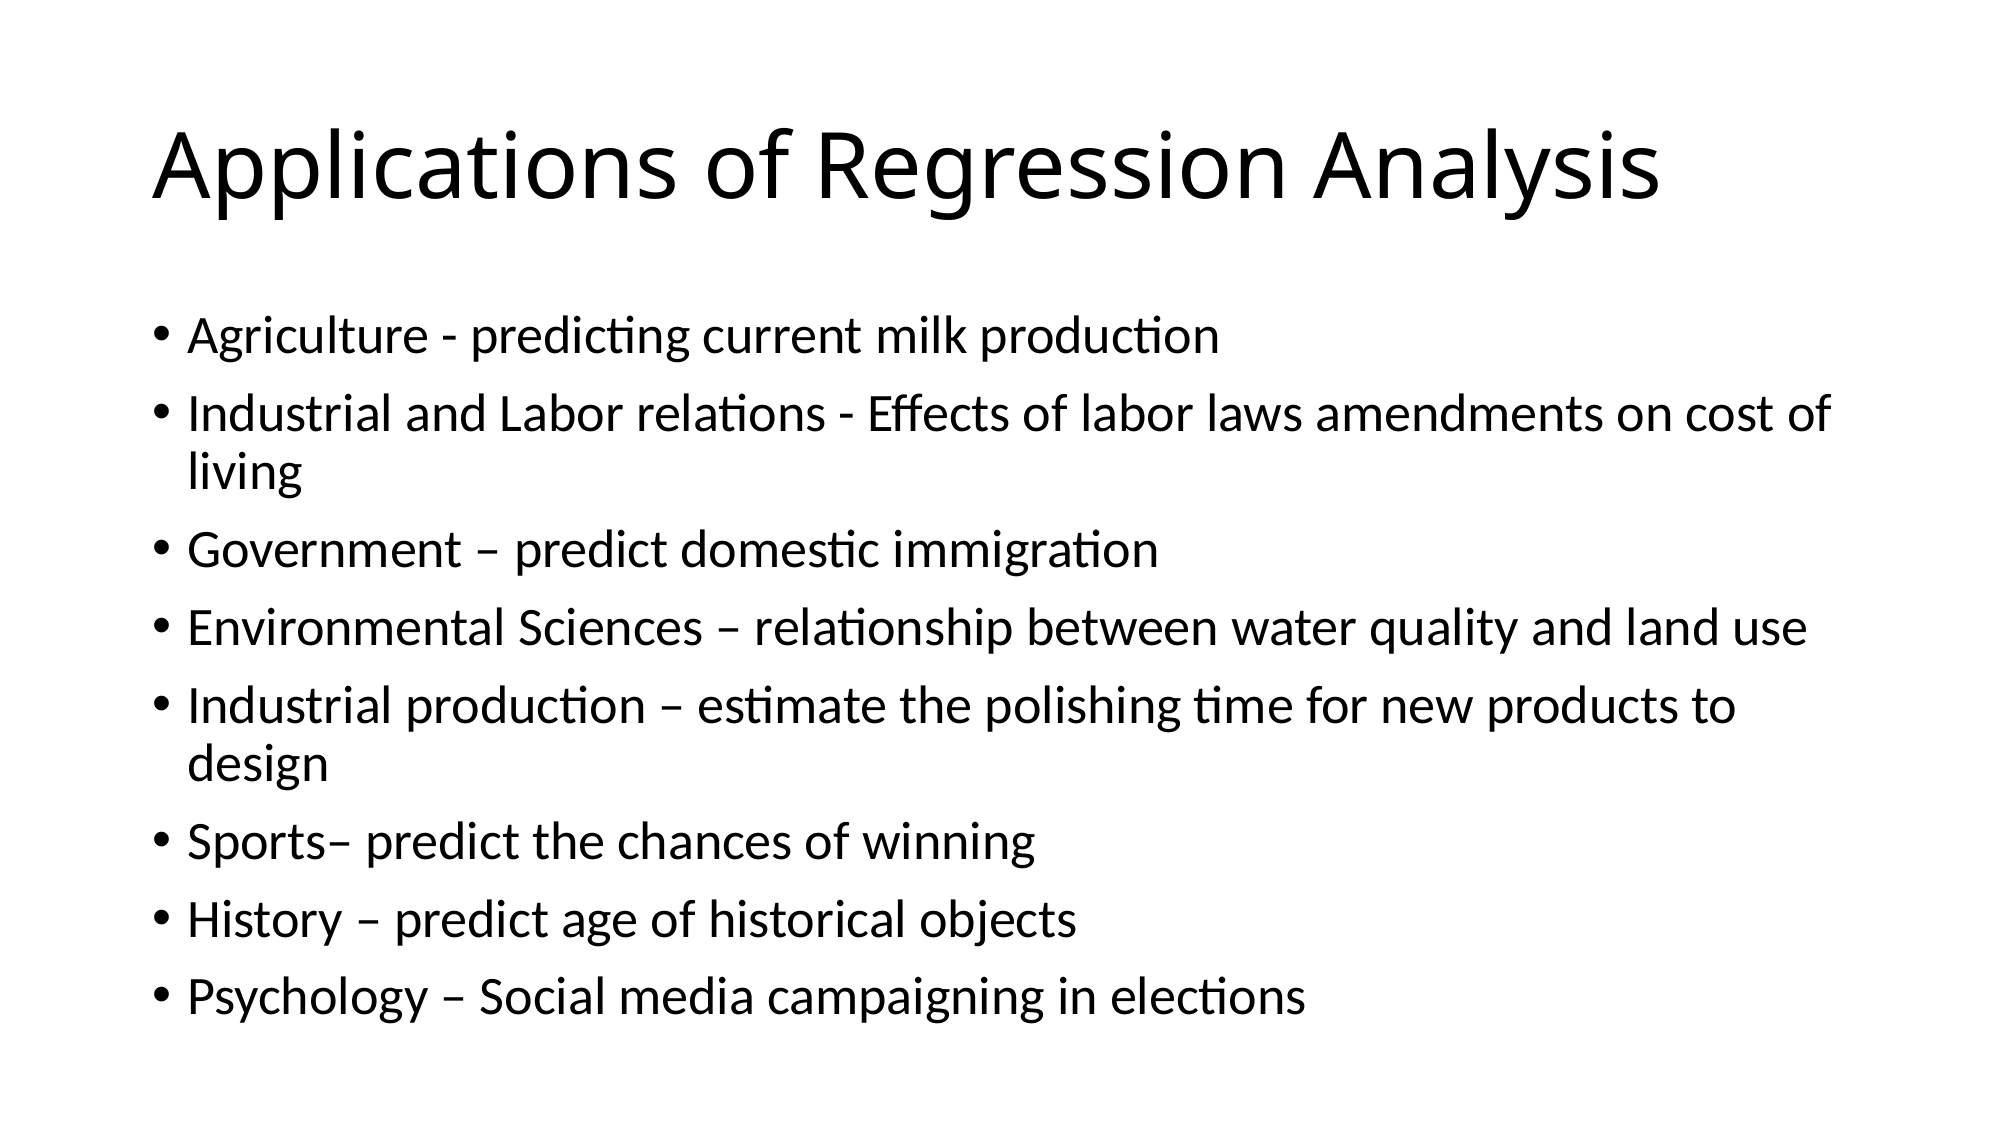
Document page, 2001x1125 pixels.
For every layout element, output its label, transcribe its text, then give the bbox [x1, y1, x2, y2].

title Applications of Regression Analysis [137, 59, 1863, 278]
list Agriculture - predicting current milk production Industrial and Labor relations - Effects of labor laws amendments on cost of living Government – predict domestic immigration Environmental Sciences – relationship between water quality and land use Industrial production – estimate the polishing time for new products to design Sports– predict the chances of winning History – predict age of historical objects Psychology – Social media campaigning in elections [137, 299, 1863, 1084]
